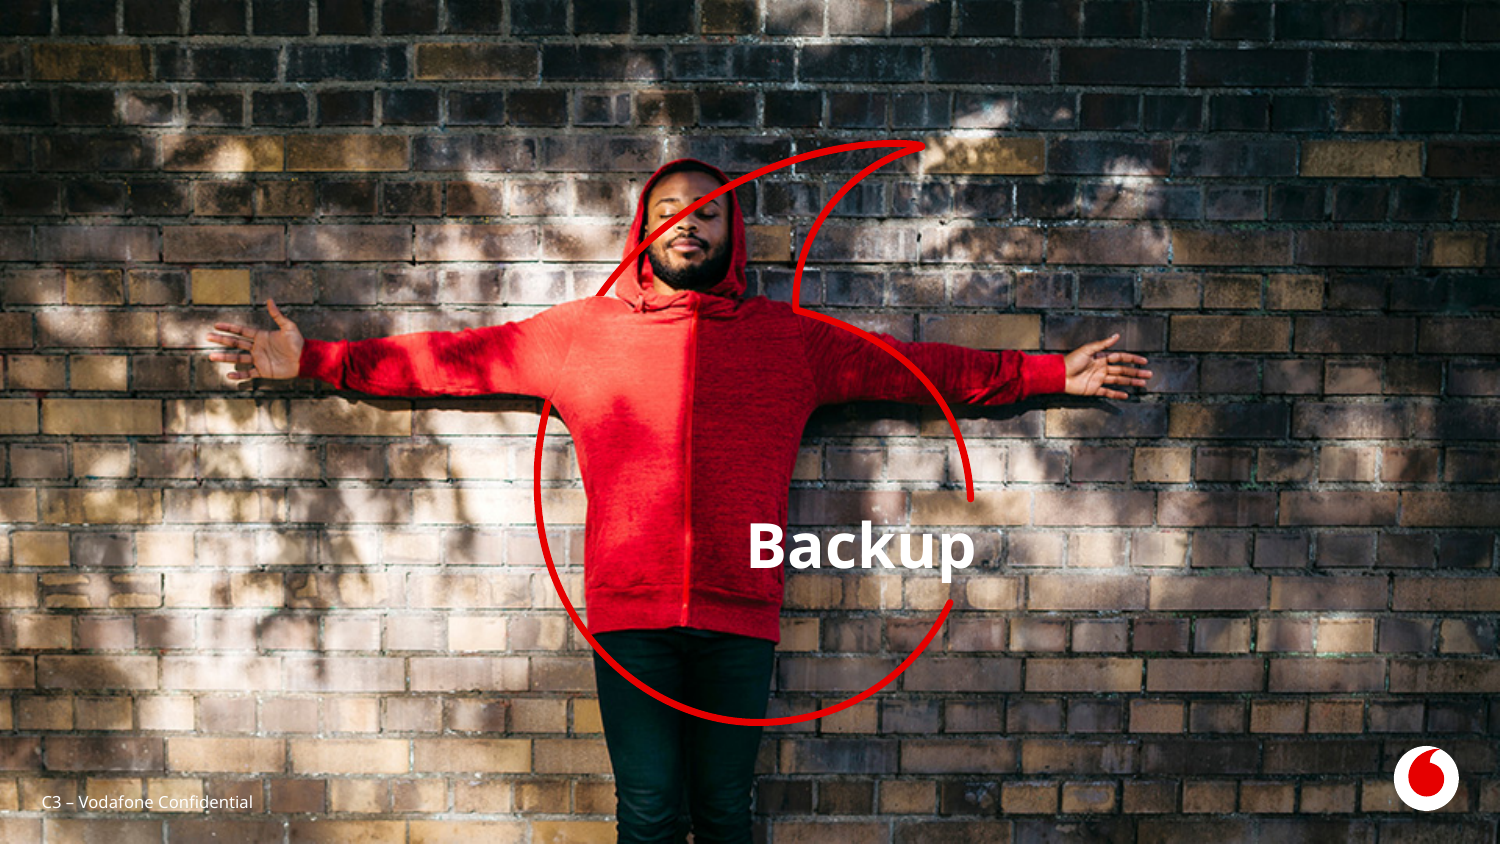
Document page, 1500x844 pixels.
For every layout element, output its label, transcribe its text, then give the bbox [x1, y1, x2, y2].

footer C3 – Vodafone Confidential [41, 772, 385, 813]
title Backup [745, 514, 1459, 591]
picture [0, 0, 1500, 844]
